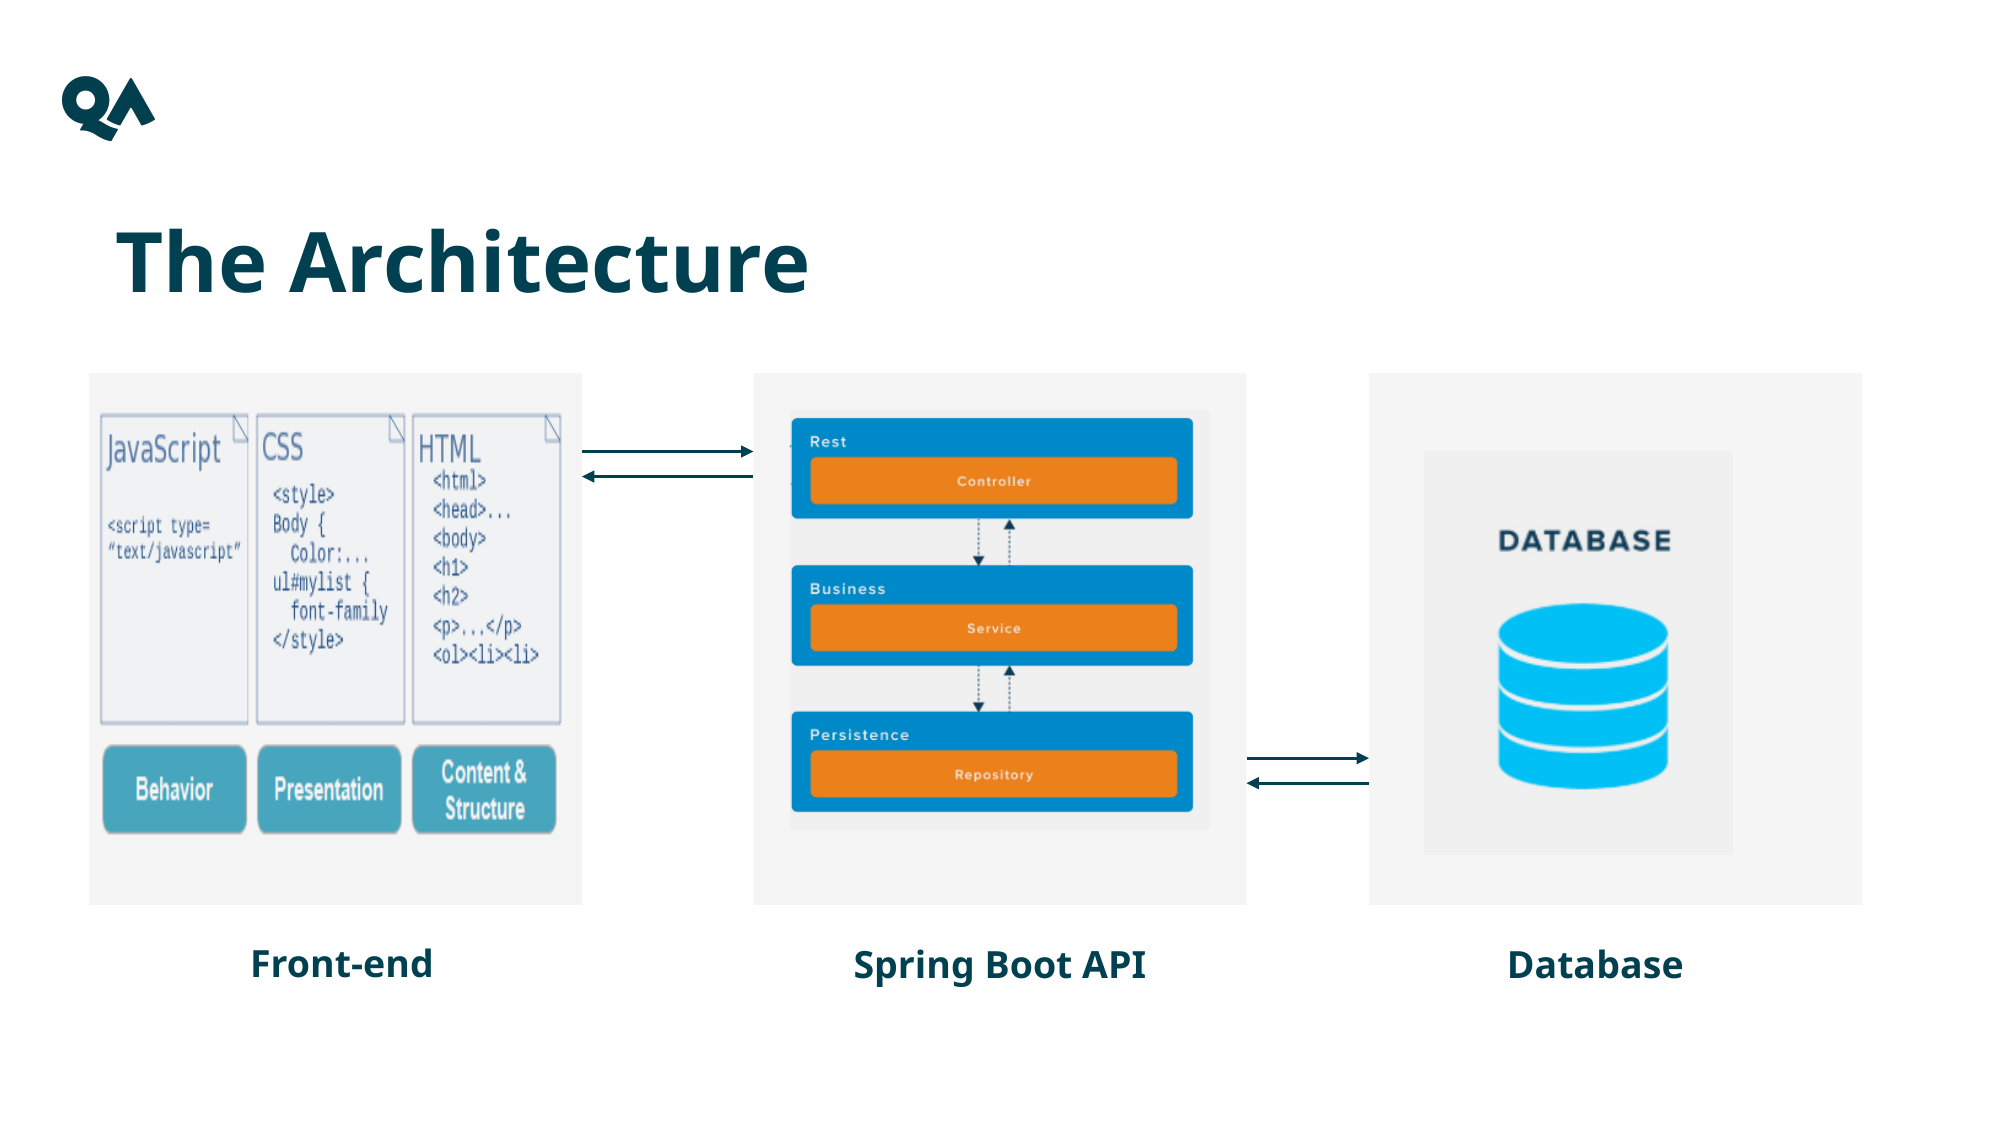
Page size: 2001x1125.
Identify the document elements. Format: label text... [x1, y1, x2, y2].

picture [95, 403, 569, 837]
picture [1424, 451, 1733, 855]
text_box [752, 372, 1247, 906]
text_box Database [1369, 940, 1822, 1033]
text_box Spring Boot API [773, 940, 1227, 1033]
text_box Front-end [115, 939, 569, 1032]
picture [44, 61, 173, 153]
picture [789, 410, 1210, 830]
text_box [1368, 372, 1863, 906]
text_box [88, 372, 583, 906]
list The Architecture [115, 220, 1672, 306]
